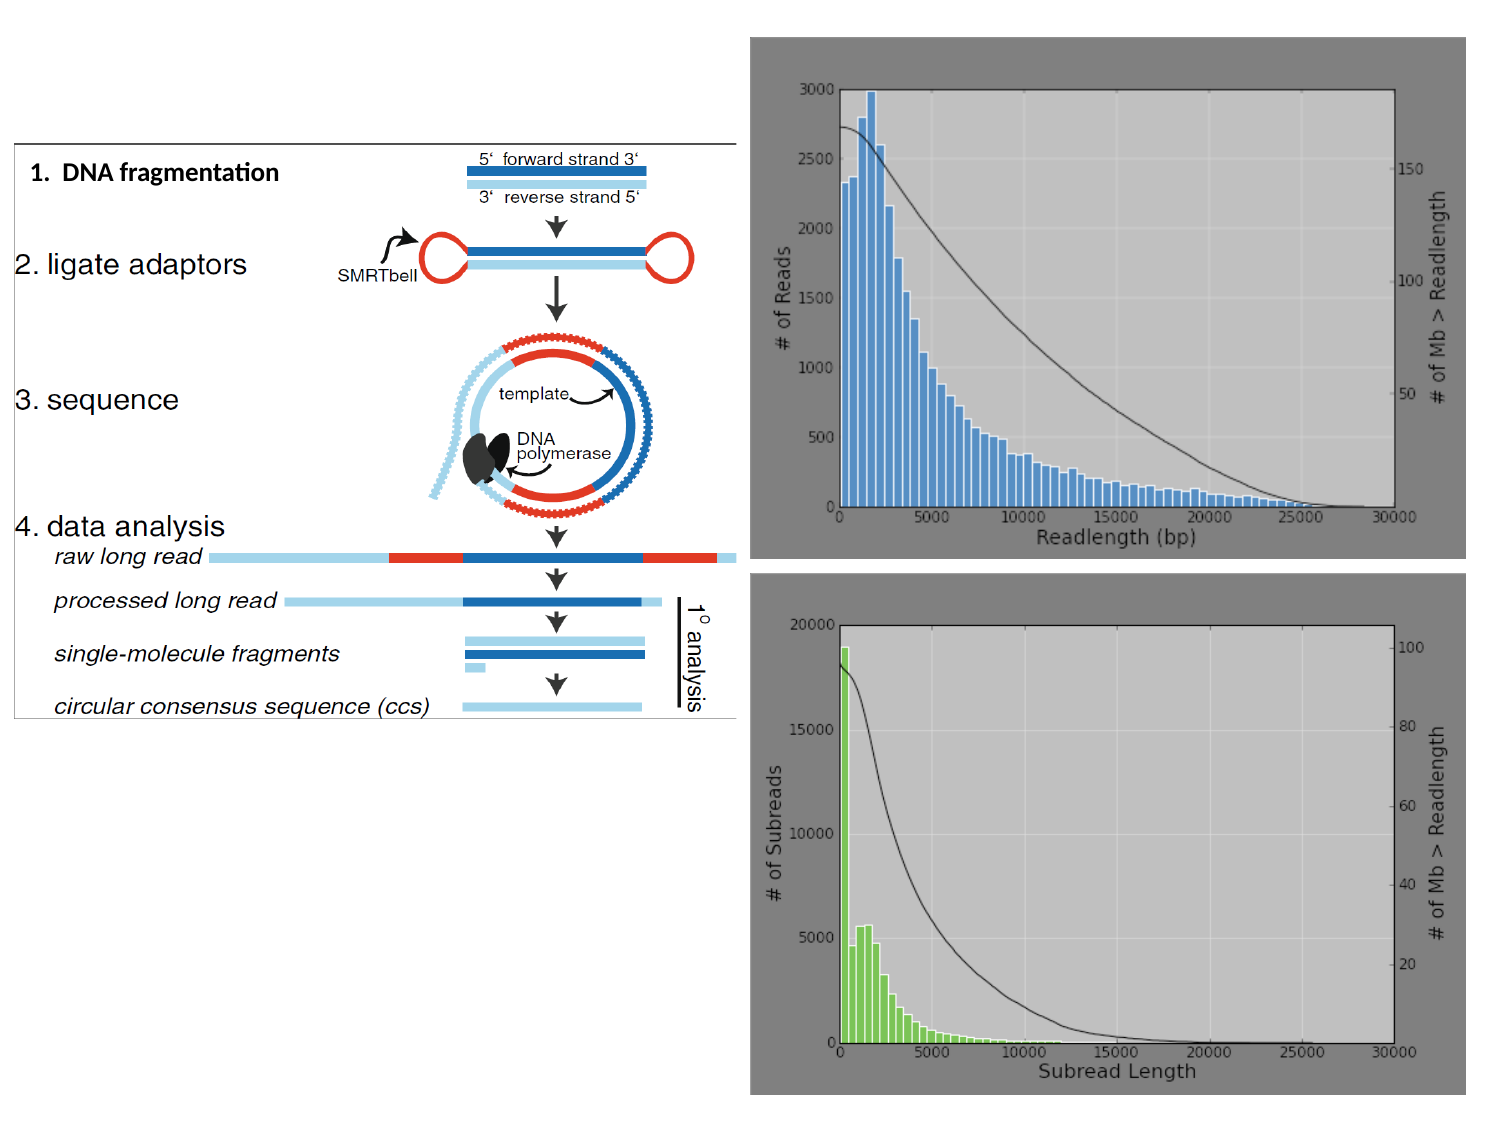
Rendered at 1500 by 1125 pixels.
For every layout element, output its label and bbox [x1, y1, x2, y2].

picture [13, 143, 737, 719]
picture [749, 36, 1467, 559]
picture [749, 573, 1467, 1095]
